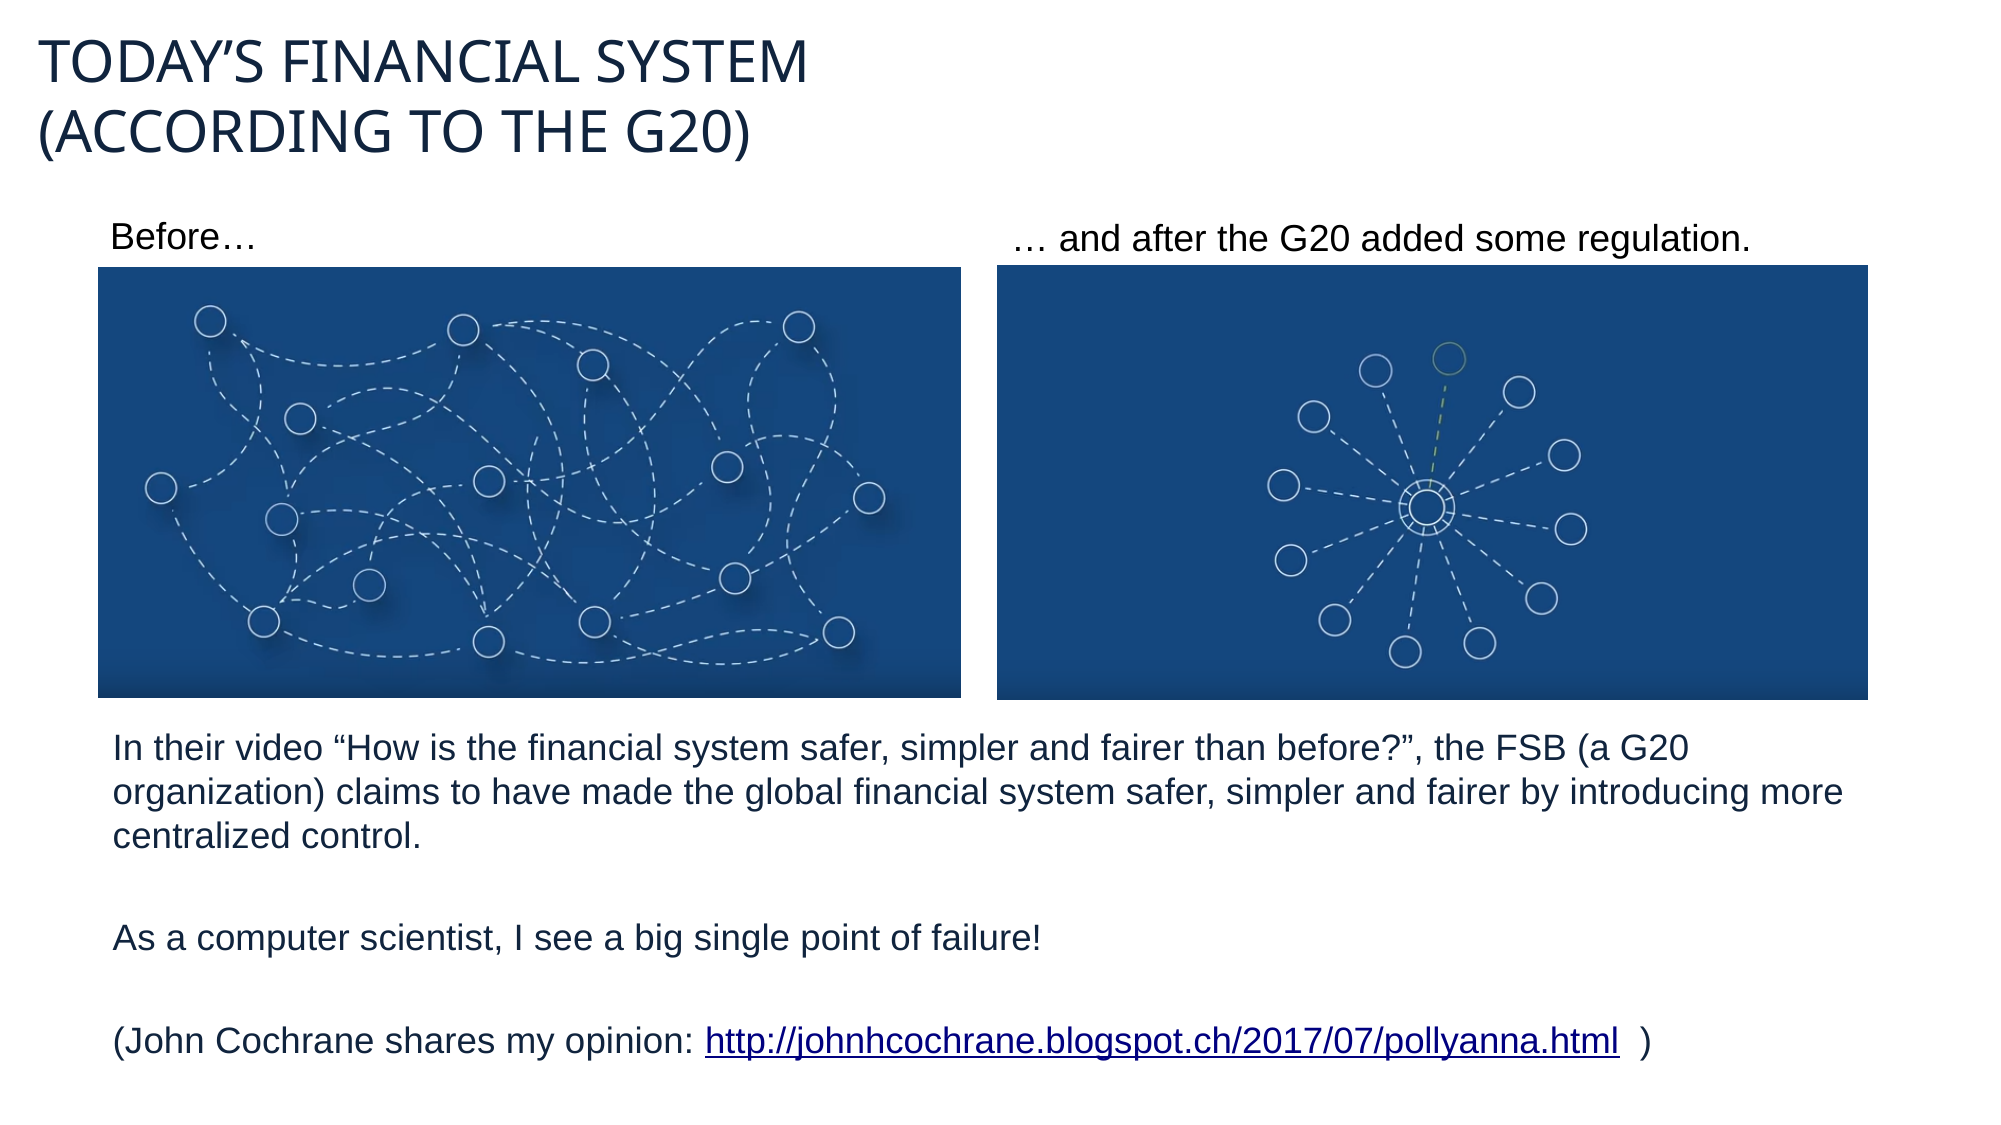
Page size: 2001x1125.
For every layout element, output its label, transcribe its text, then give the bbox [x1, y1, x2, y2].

picture [997, 265, 1868, 700]
title TODAY’S FINANCIAL SYSTEM (ACCORDING TO THE G20) [23, 0, 1898, 188]
picture [98, 266, 961, 698]
text_box Before… [95, 204, 923, 265]
list In their video “How is the financial system safer, simpler and fairer than before?”, the FSB (a G20 organization) claims to have made the global financial system safer, simpler and fairer by introducing more centralized control. As a computer scientist, I see a big single point of failure! (John Cochrane shares my opinion: http://johnhcochrane.blogspot.ch/2017/07/pollyanna.html ) [97, 716, 1898, 1071]
text_box … and after the G20 added some regulation. [996, 206, 1824, 264]
